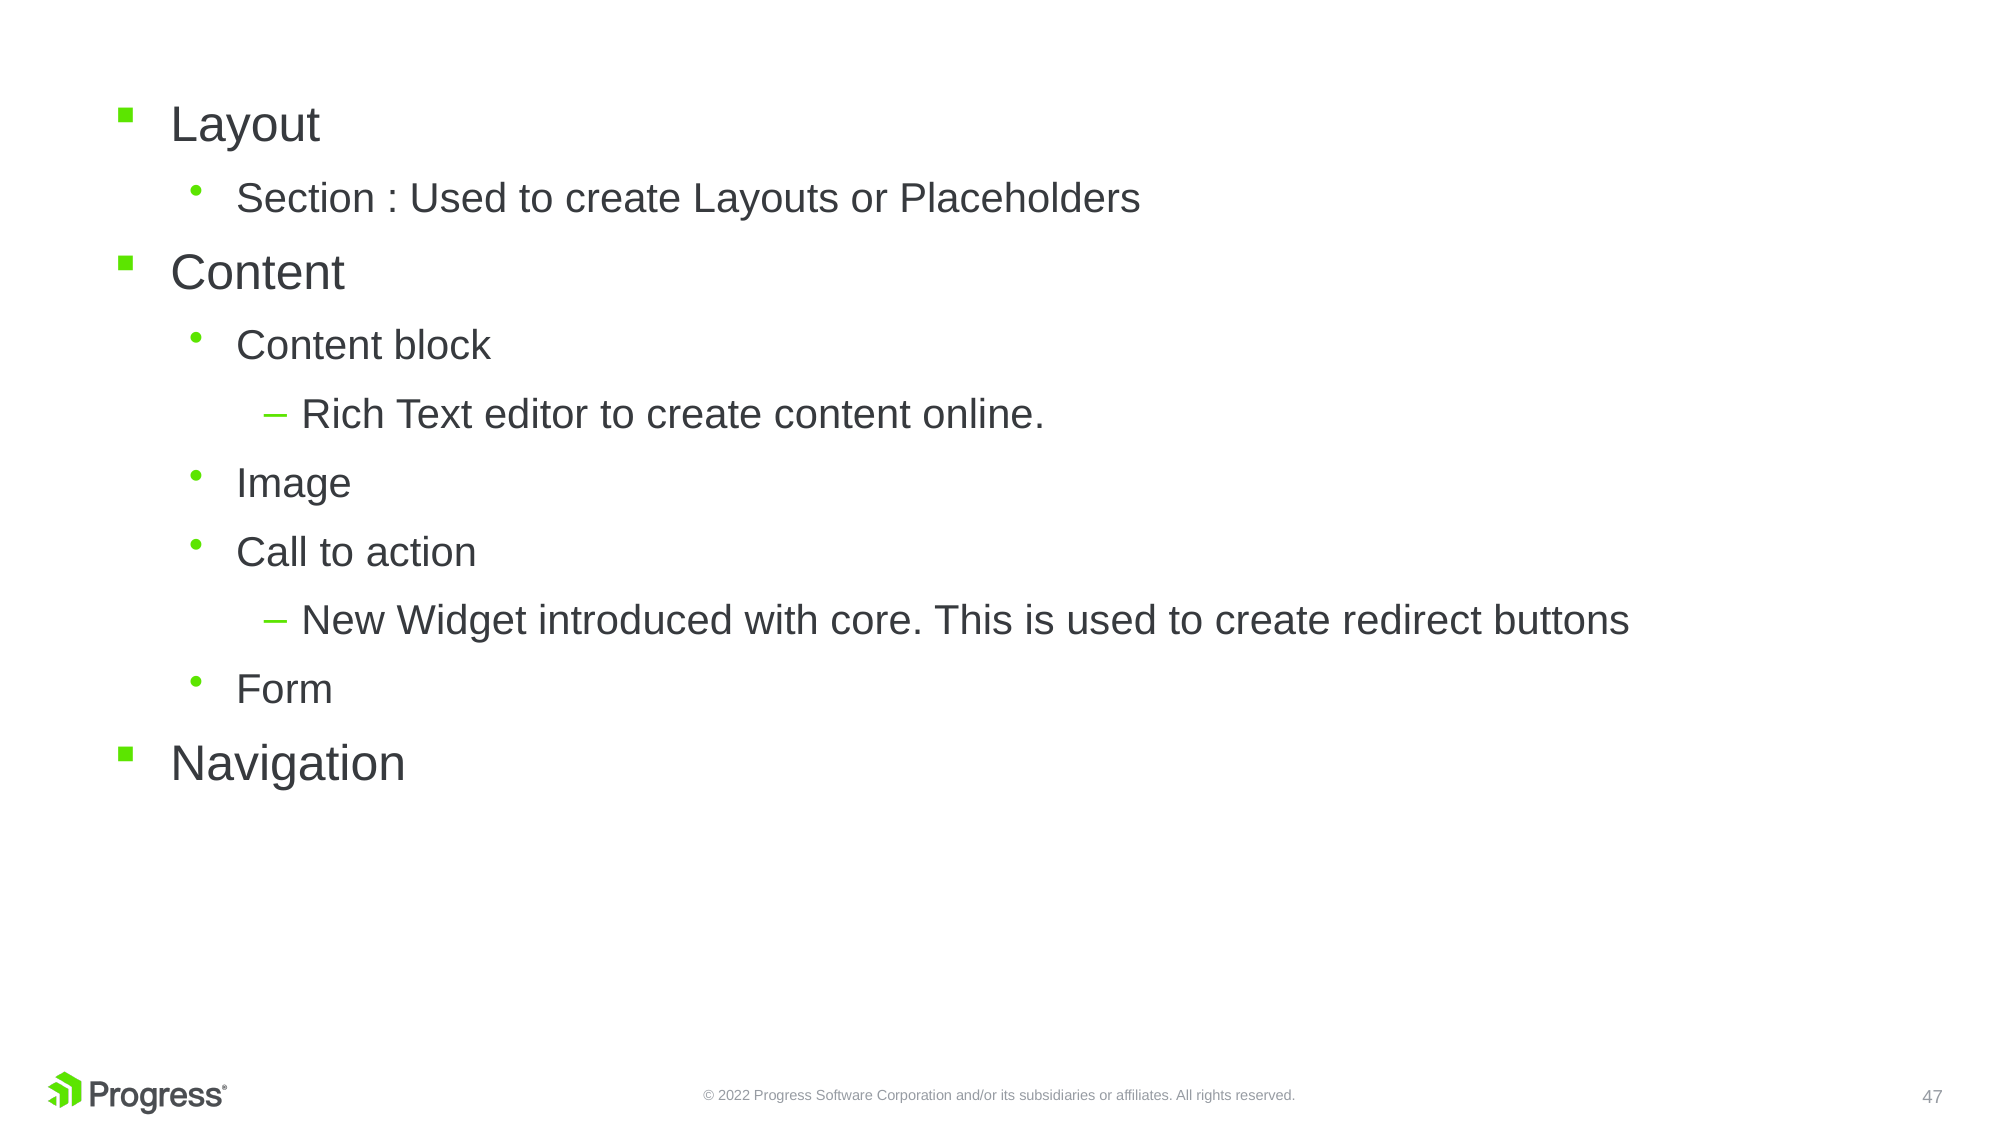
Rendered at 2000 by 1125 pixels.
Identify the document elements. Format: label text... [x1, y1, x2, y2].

list Layout Section : Used to create Layouts or Placeholders Content Content block Rich Text editor to create content online. Image Call to action New Widget introduced with core. This is used to create redirect buttons Form Navigation [99, 84, 1896, 1035]
